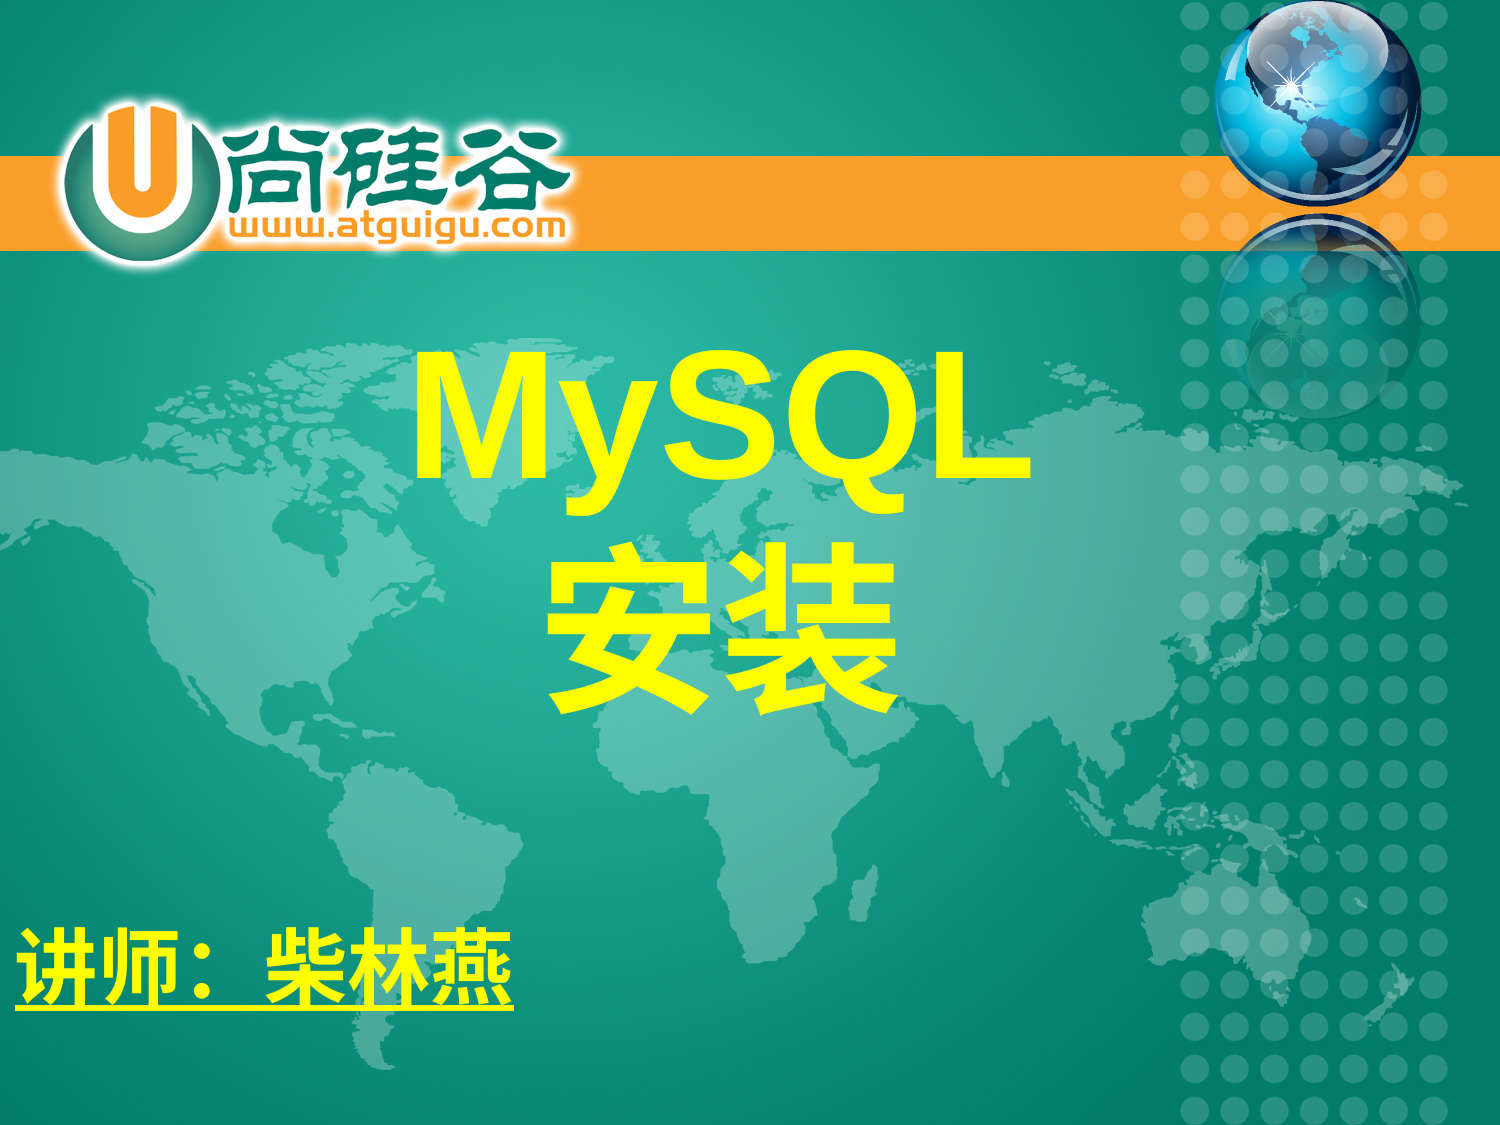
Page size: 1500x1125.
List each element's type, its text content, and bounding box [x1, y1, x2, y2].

text_box 讲师：柴林燕 [0, 907, 750, 1023]
text_box MySQL 安装 [390, 287, 1052, 742]
picture [0, 0, 1500, 1125]
